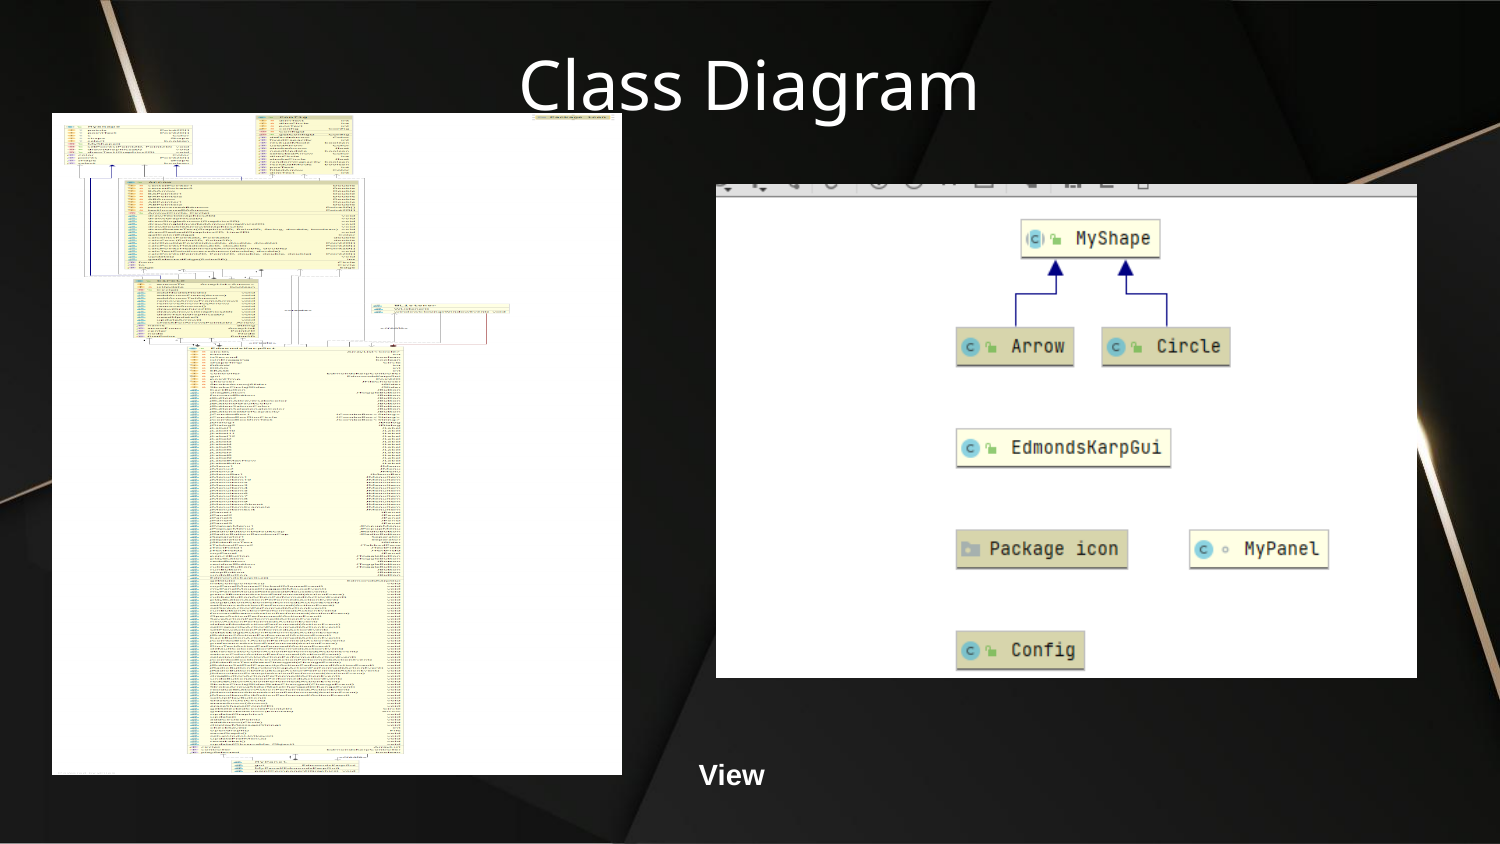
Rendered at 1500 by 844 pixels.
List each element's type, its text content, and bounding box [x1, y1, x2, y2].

picture [0, 0, 1500, 844]
text_box View [505, 749, 958, 799]
title Class Diagram [114, 26, 1386, 135]
